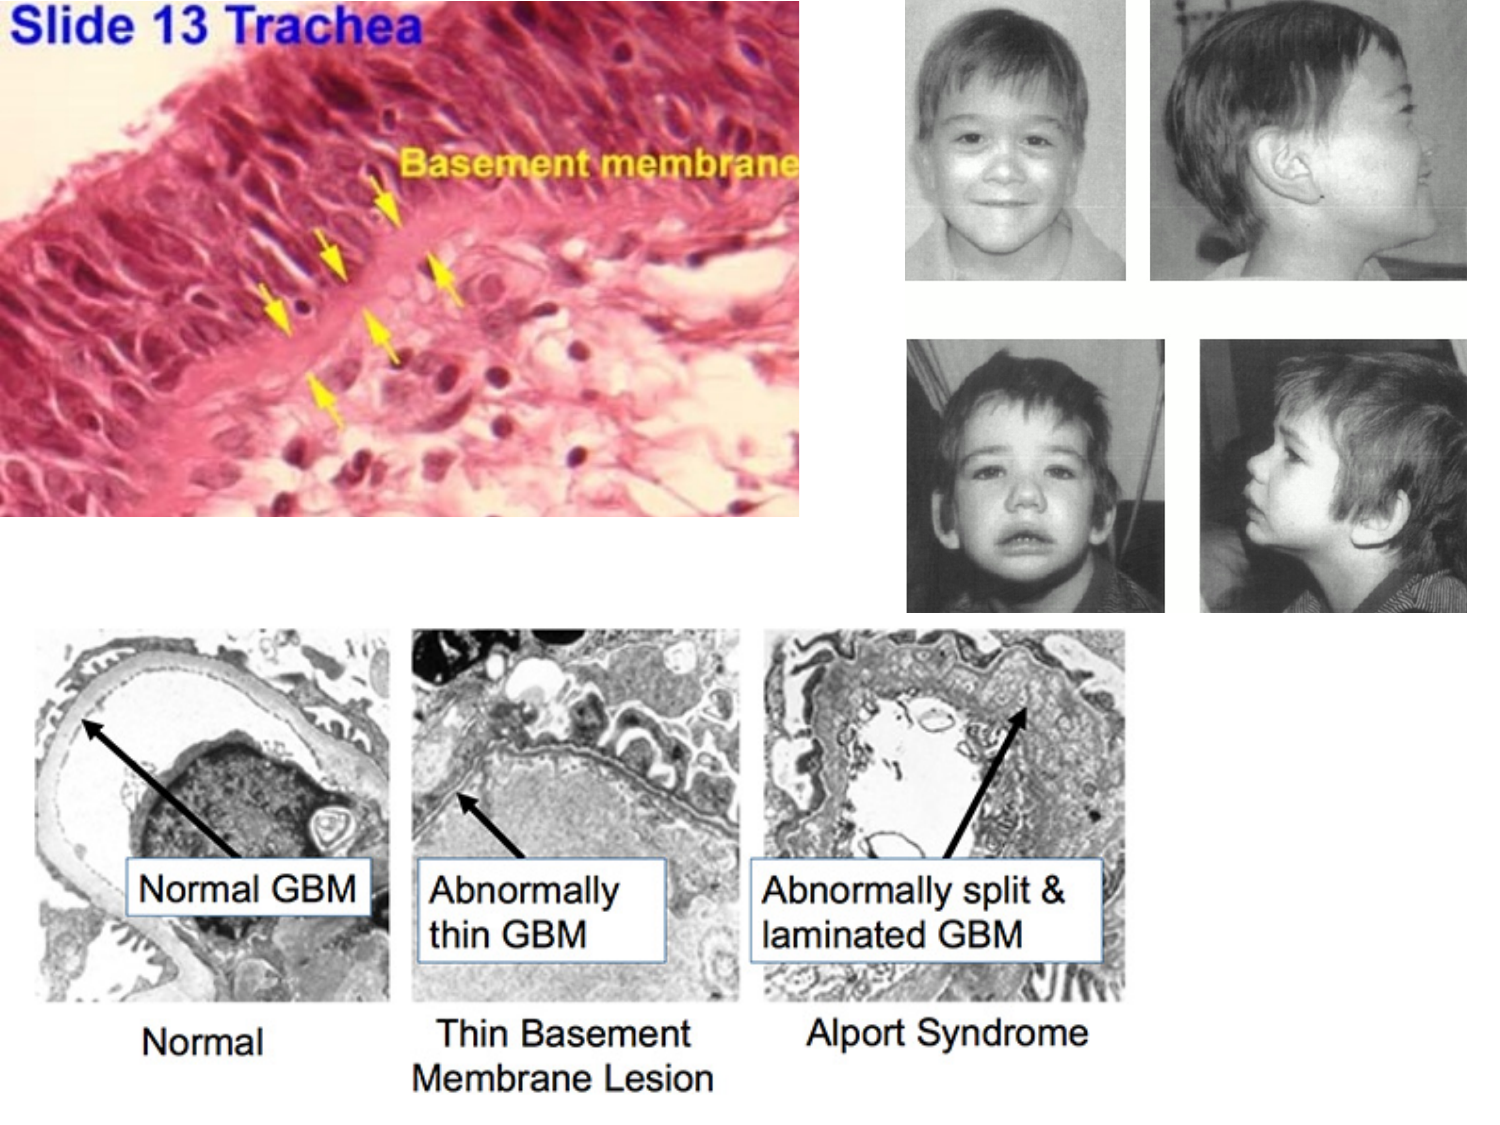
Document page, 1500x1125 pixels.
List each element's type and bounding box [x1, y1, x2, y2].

picture [20, 0, 1468, 1125]
list [0, 0, 800, 517]
